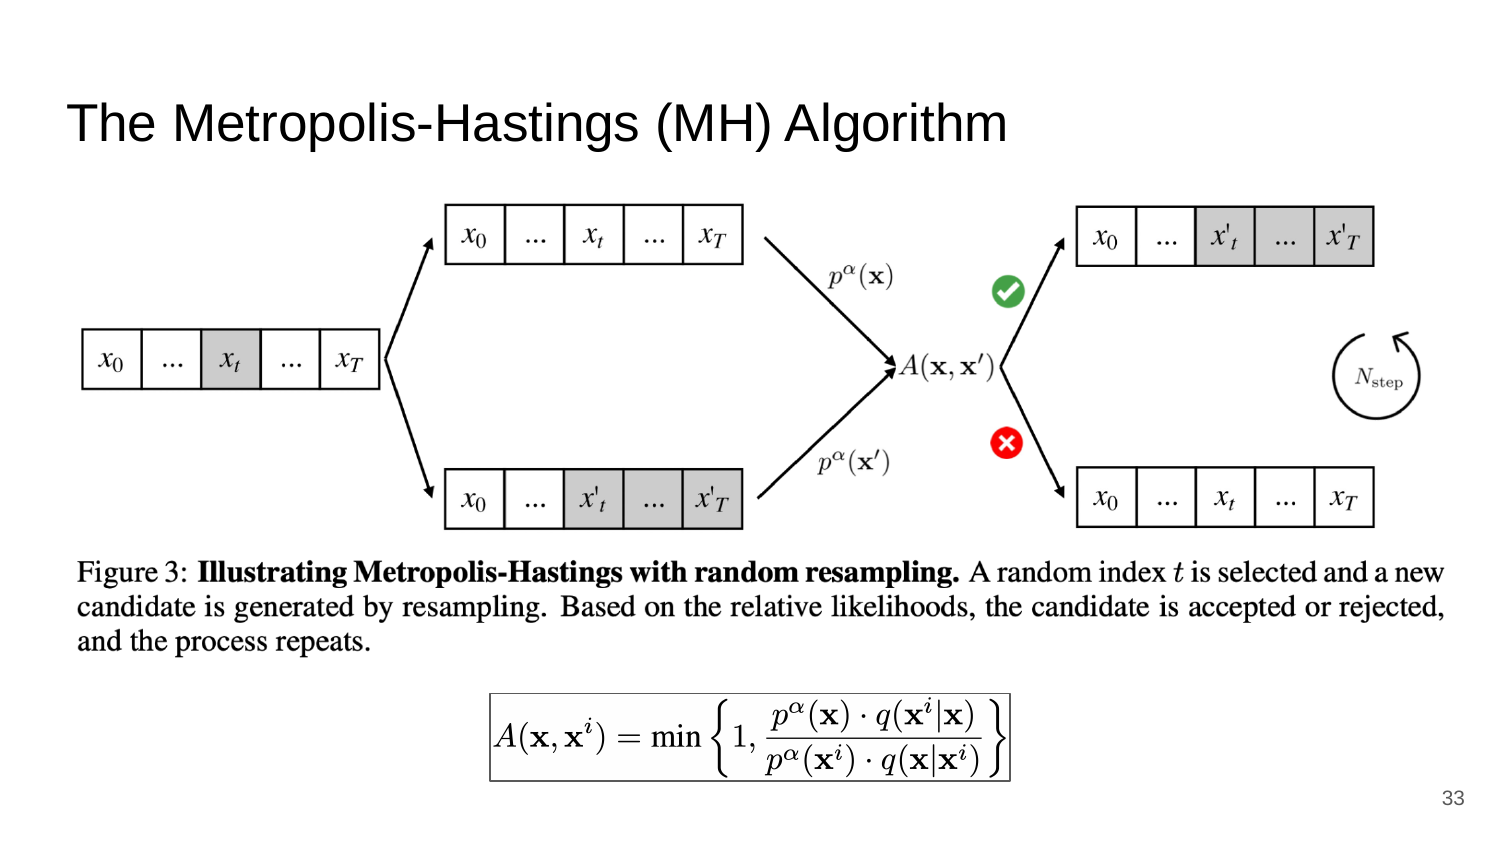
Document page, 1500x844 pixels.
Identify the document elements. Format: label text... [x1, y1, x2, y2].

picture [490, 694, 1010, 781]
slide_number ‹#› [1389, 764, 1480, 830]
picture [71, 194, 1450, 667]
title The Metropolis-Hastings (MH) Algorithm [51, 72, 1449, 167]
